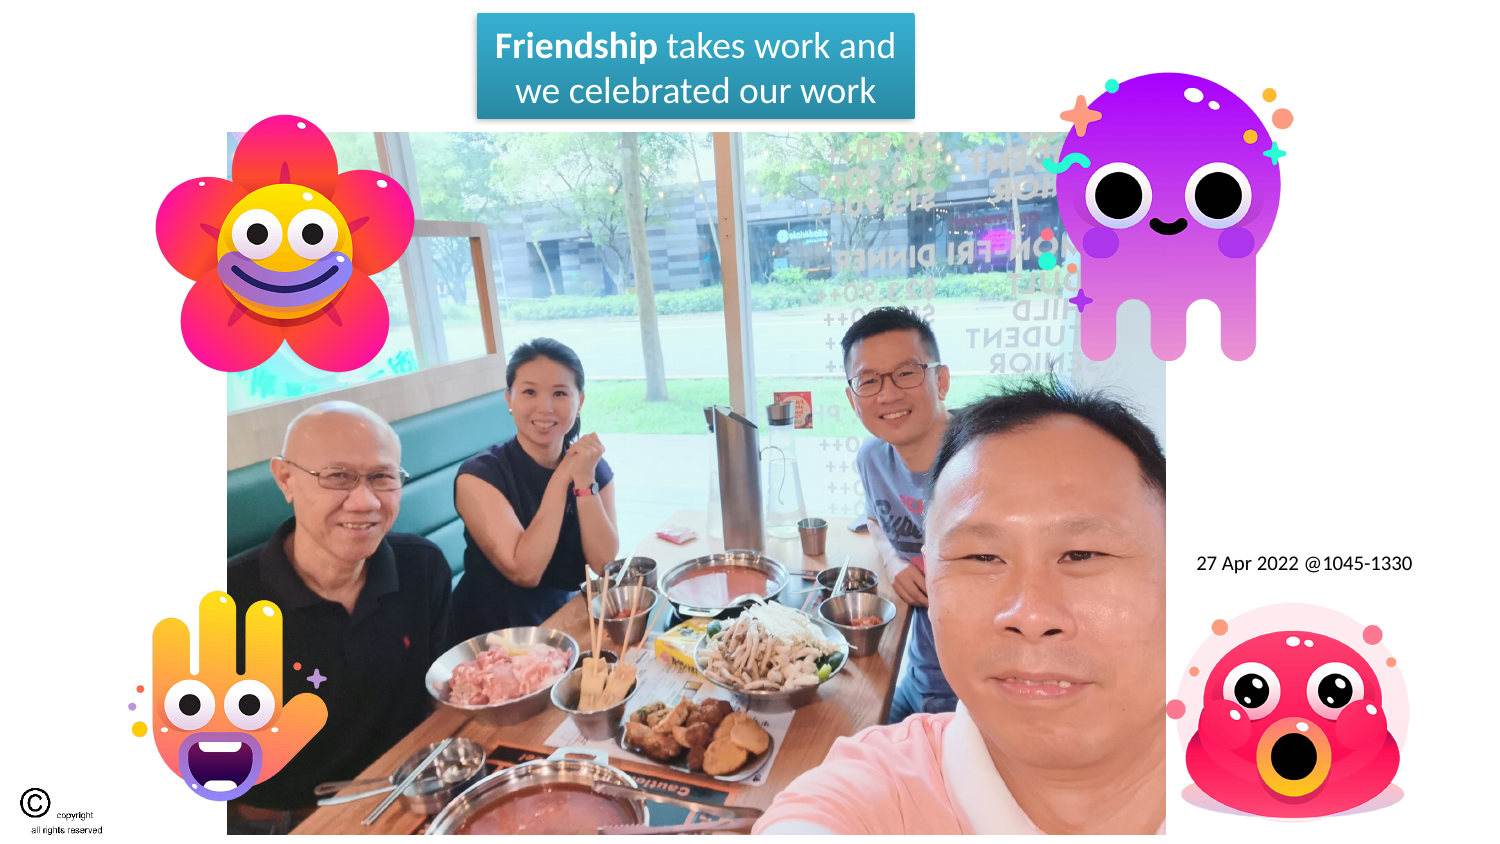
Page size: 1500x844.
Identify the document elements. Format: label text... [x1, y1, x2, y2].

picture [17, 785, 105, 841]
text_box Friendship takes work and we celebrated our work [477, 13, 915, 54]
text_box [111, 56, 1441, 844]
